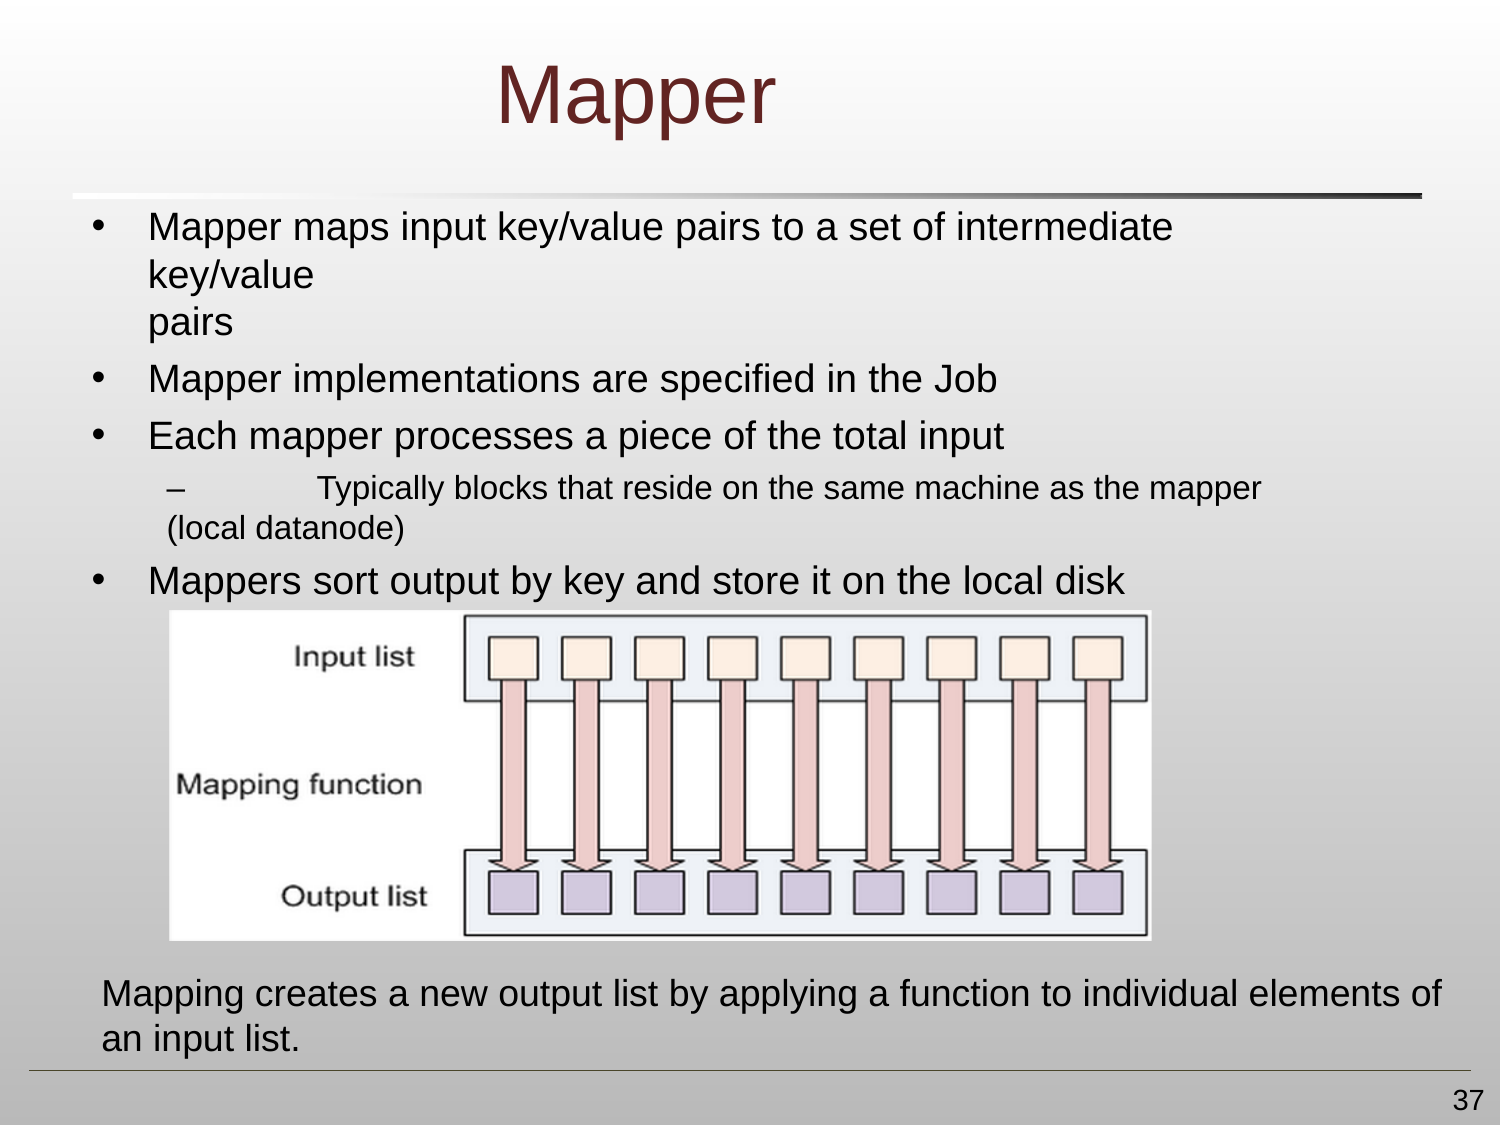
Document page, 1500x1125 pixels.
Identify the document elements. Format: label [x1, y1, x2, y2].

text_box [169, 610, 1152, 941]
text_box [1450, 1075, 1488, 1112]
text_box [72, 193, 1423, 518]
text_box [99, 967, 1471, 1062]
title [492, 38, 889, 143]
